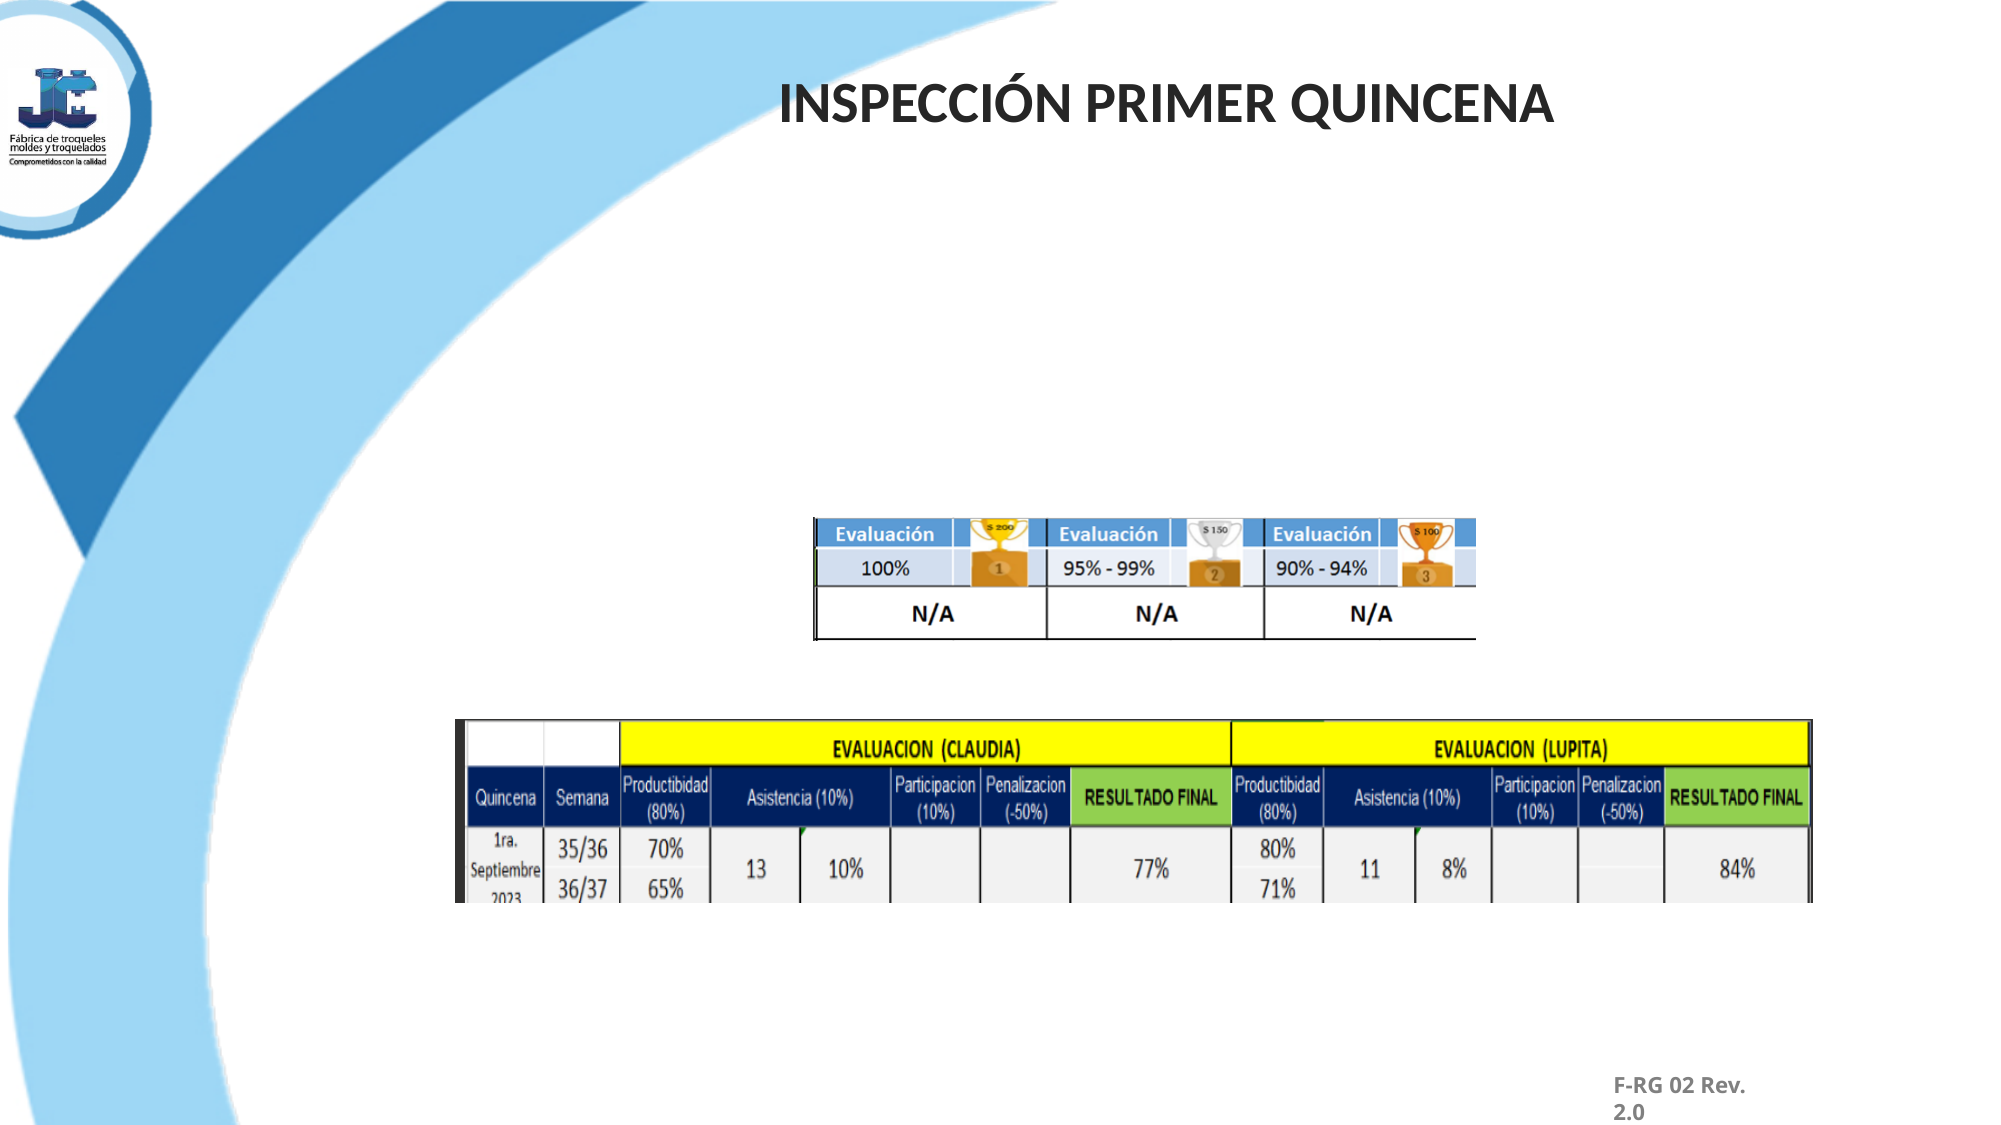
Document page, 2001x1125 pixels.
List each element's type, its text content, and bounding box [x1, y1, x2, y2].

picture [0, 0, 1880, 1123]
text_box INSPECCIÓN PRIMER QUINCENA [635, 56, 1698, 142]
